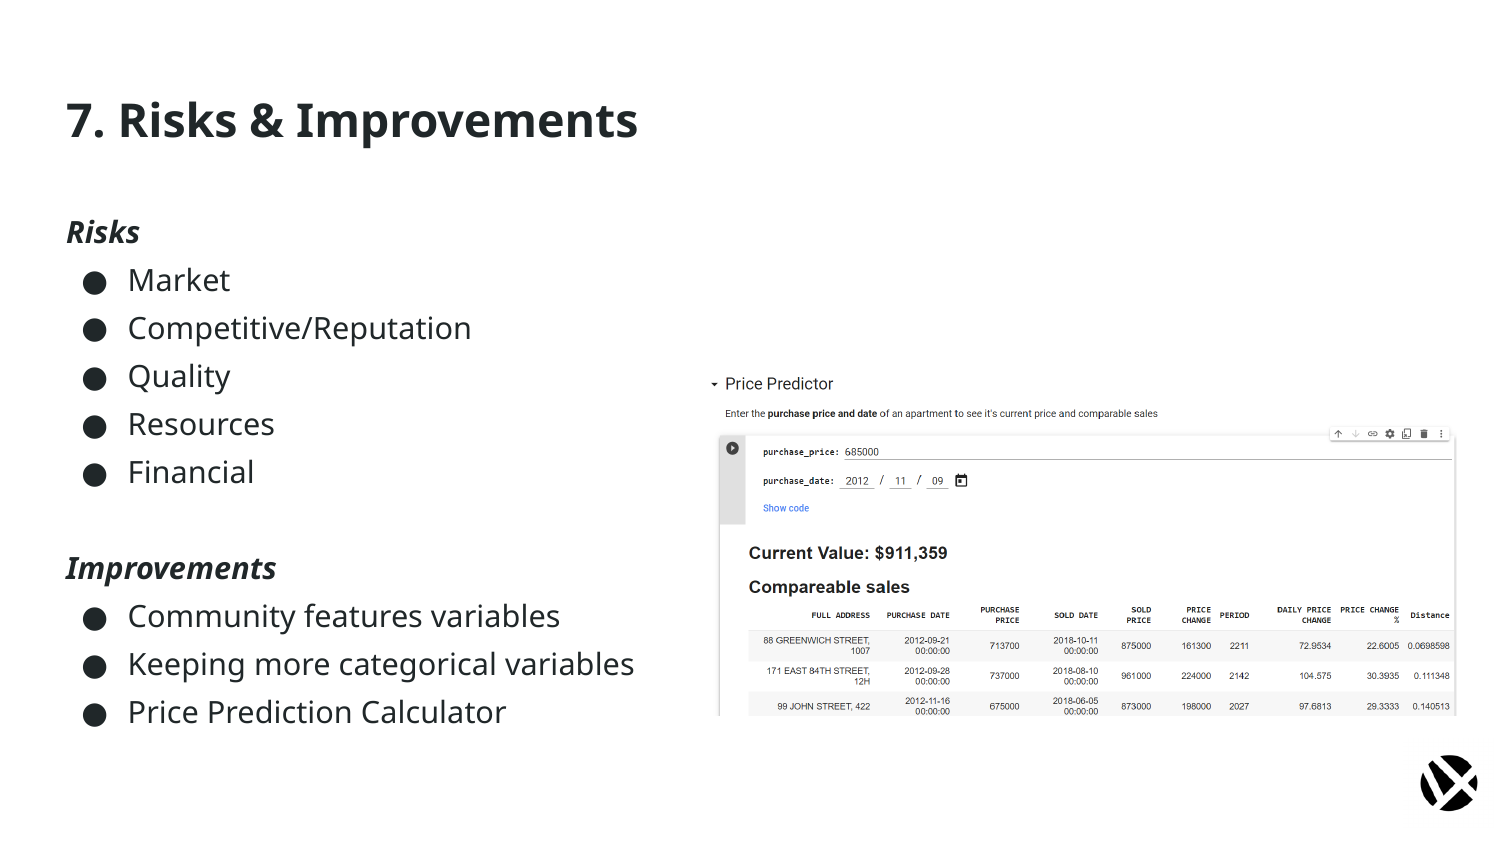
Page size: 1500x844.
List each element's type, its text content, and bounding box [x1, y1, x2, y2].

list Risks Market Competitive/Reputation Quality Resources Financial Improvements Community features variables Keeping more categorical variables Price Prediction Calculator [51, 189, 700, 750]
picture [1403, 738, 1494, 828]
picture [706, 362, 1458, 716]
title 7. Risks & Improvements [51, 72, 1449, 167]
